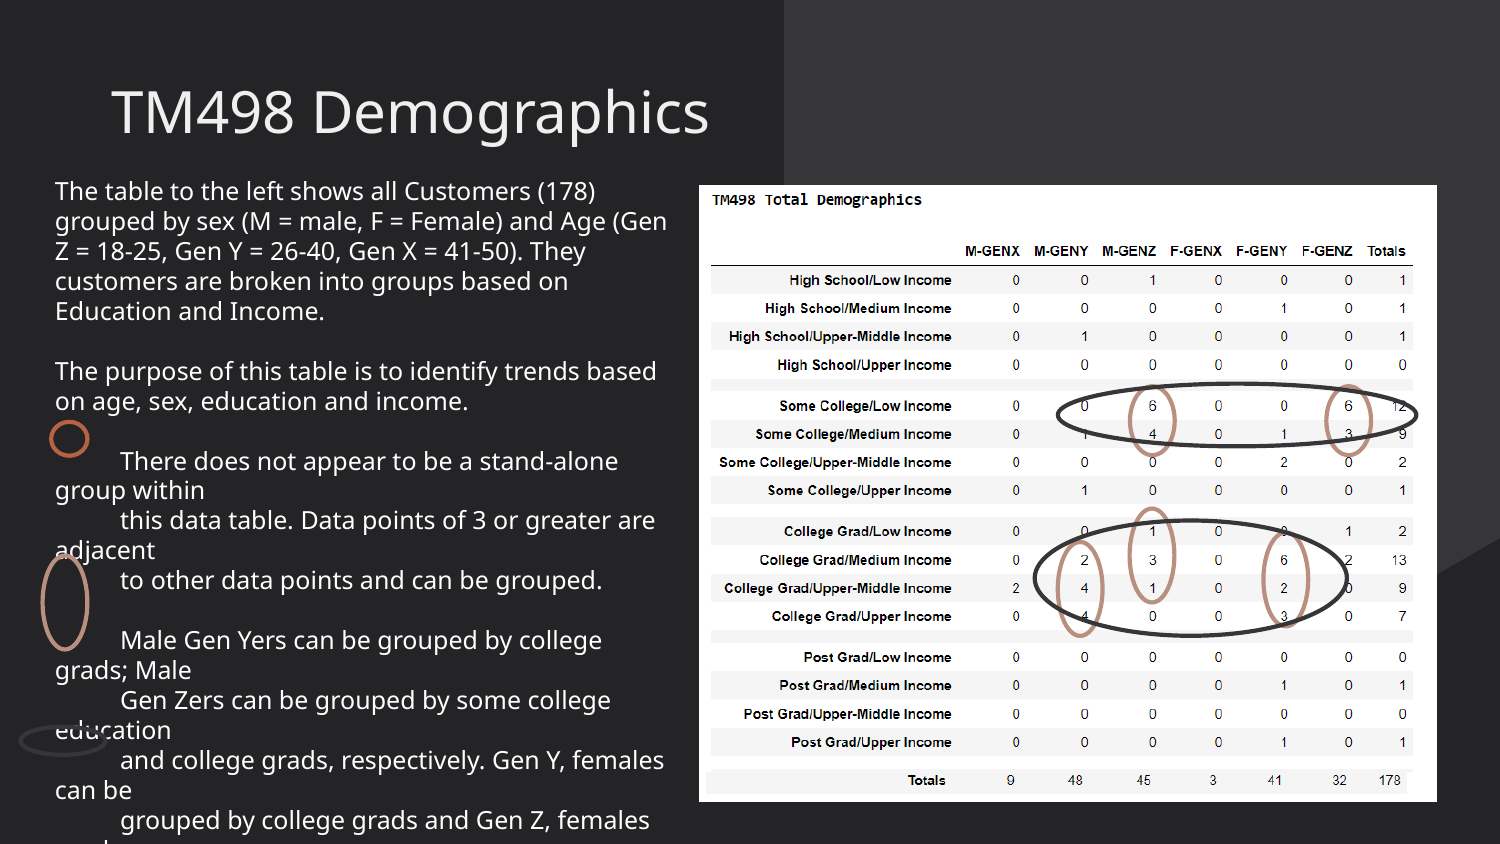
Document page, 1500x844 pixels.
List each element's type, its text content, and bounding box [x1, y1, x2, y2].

text_box The table to the left shows all Customers (178) grouped by sex (M = male, F = Female) and Age (Gen Z = 18-25, Gen Y = 26-40, Gen X = 41-50). They customers are broken into groups based on Education and Income. The purpose of this table is to identify trends based on age, sex, education and income. There does not appear to be a stand-alone group within this data table. Data points of 3 or greater are adjacent to other data points and can be grouped. Male Gen Yers can be grouped by college grads; Male Gen Zers can be grouped by some college education and college grads, respectively. Gen Y, females can be grouped by college grads and Gen Z, females can be grouped by some college education. Gen Z and Gen Y, college grads, can be grouped together regardless of gender. So too can Gen Z and Gen Y, medium and low-income individuals who have some college education. [39, 160, 698, 695]
text_box [49, 419, 90, 458]
picture [699, 185, 1438, 802]
text_box [18, 724, 108, 757]
title TM498 Demographics [95, 66, 1429, 161]
text_box [40, 553, 90, 652]
